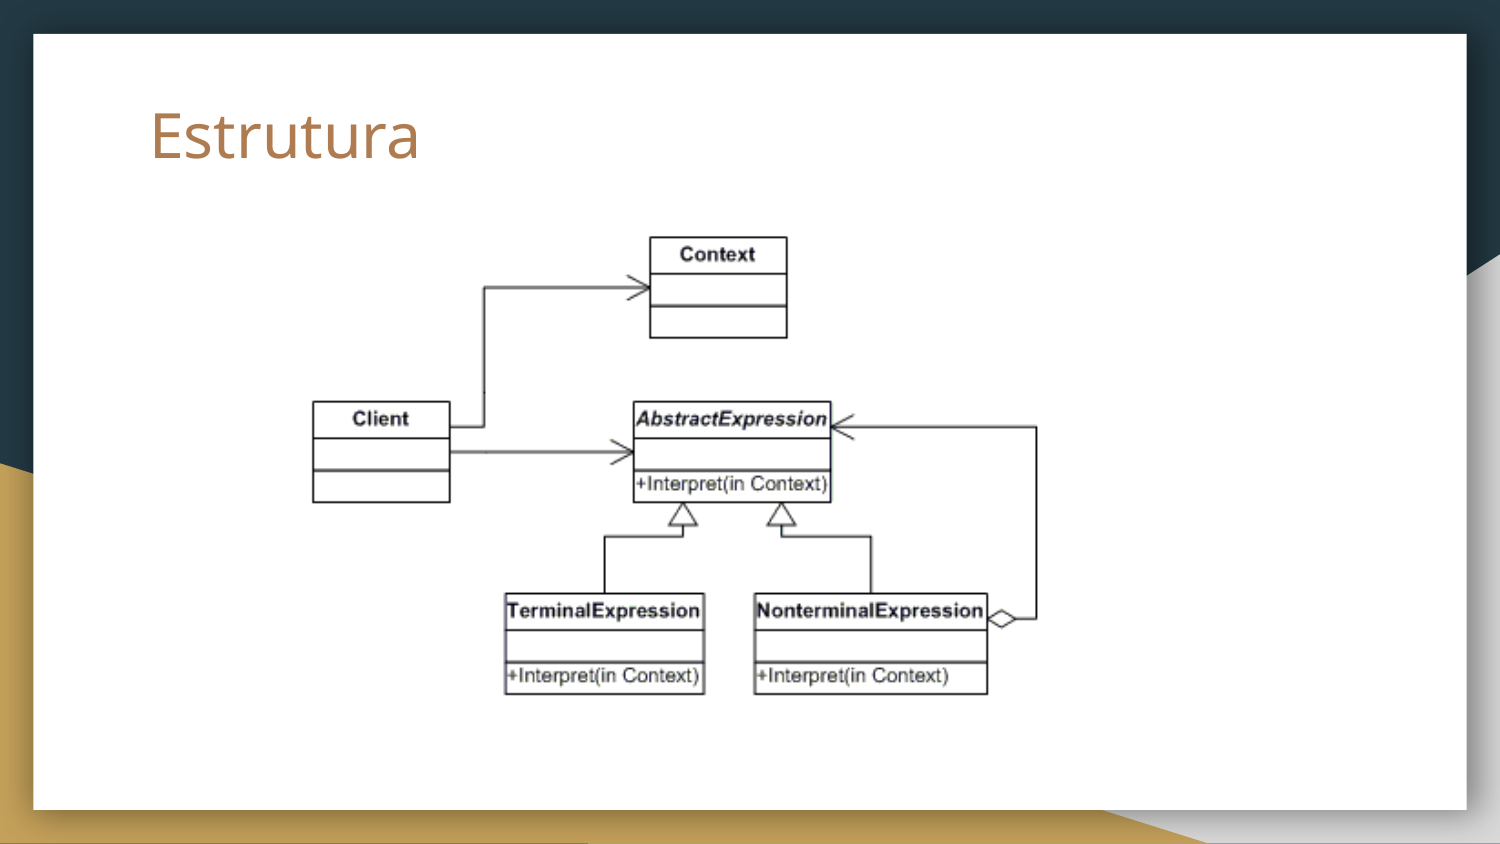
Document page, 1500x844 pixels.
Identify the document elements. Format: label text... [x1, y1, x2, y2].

picture [308, 224, 1045, 710]
title Estrutura [134, 81, 1366, 238]
